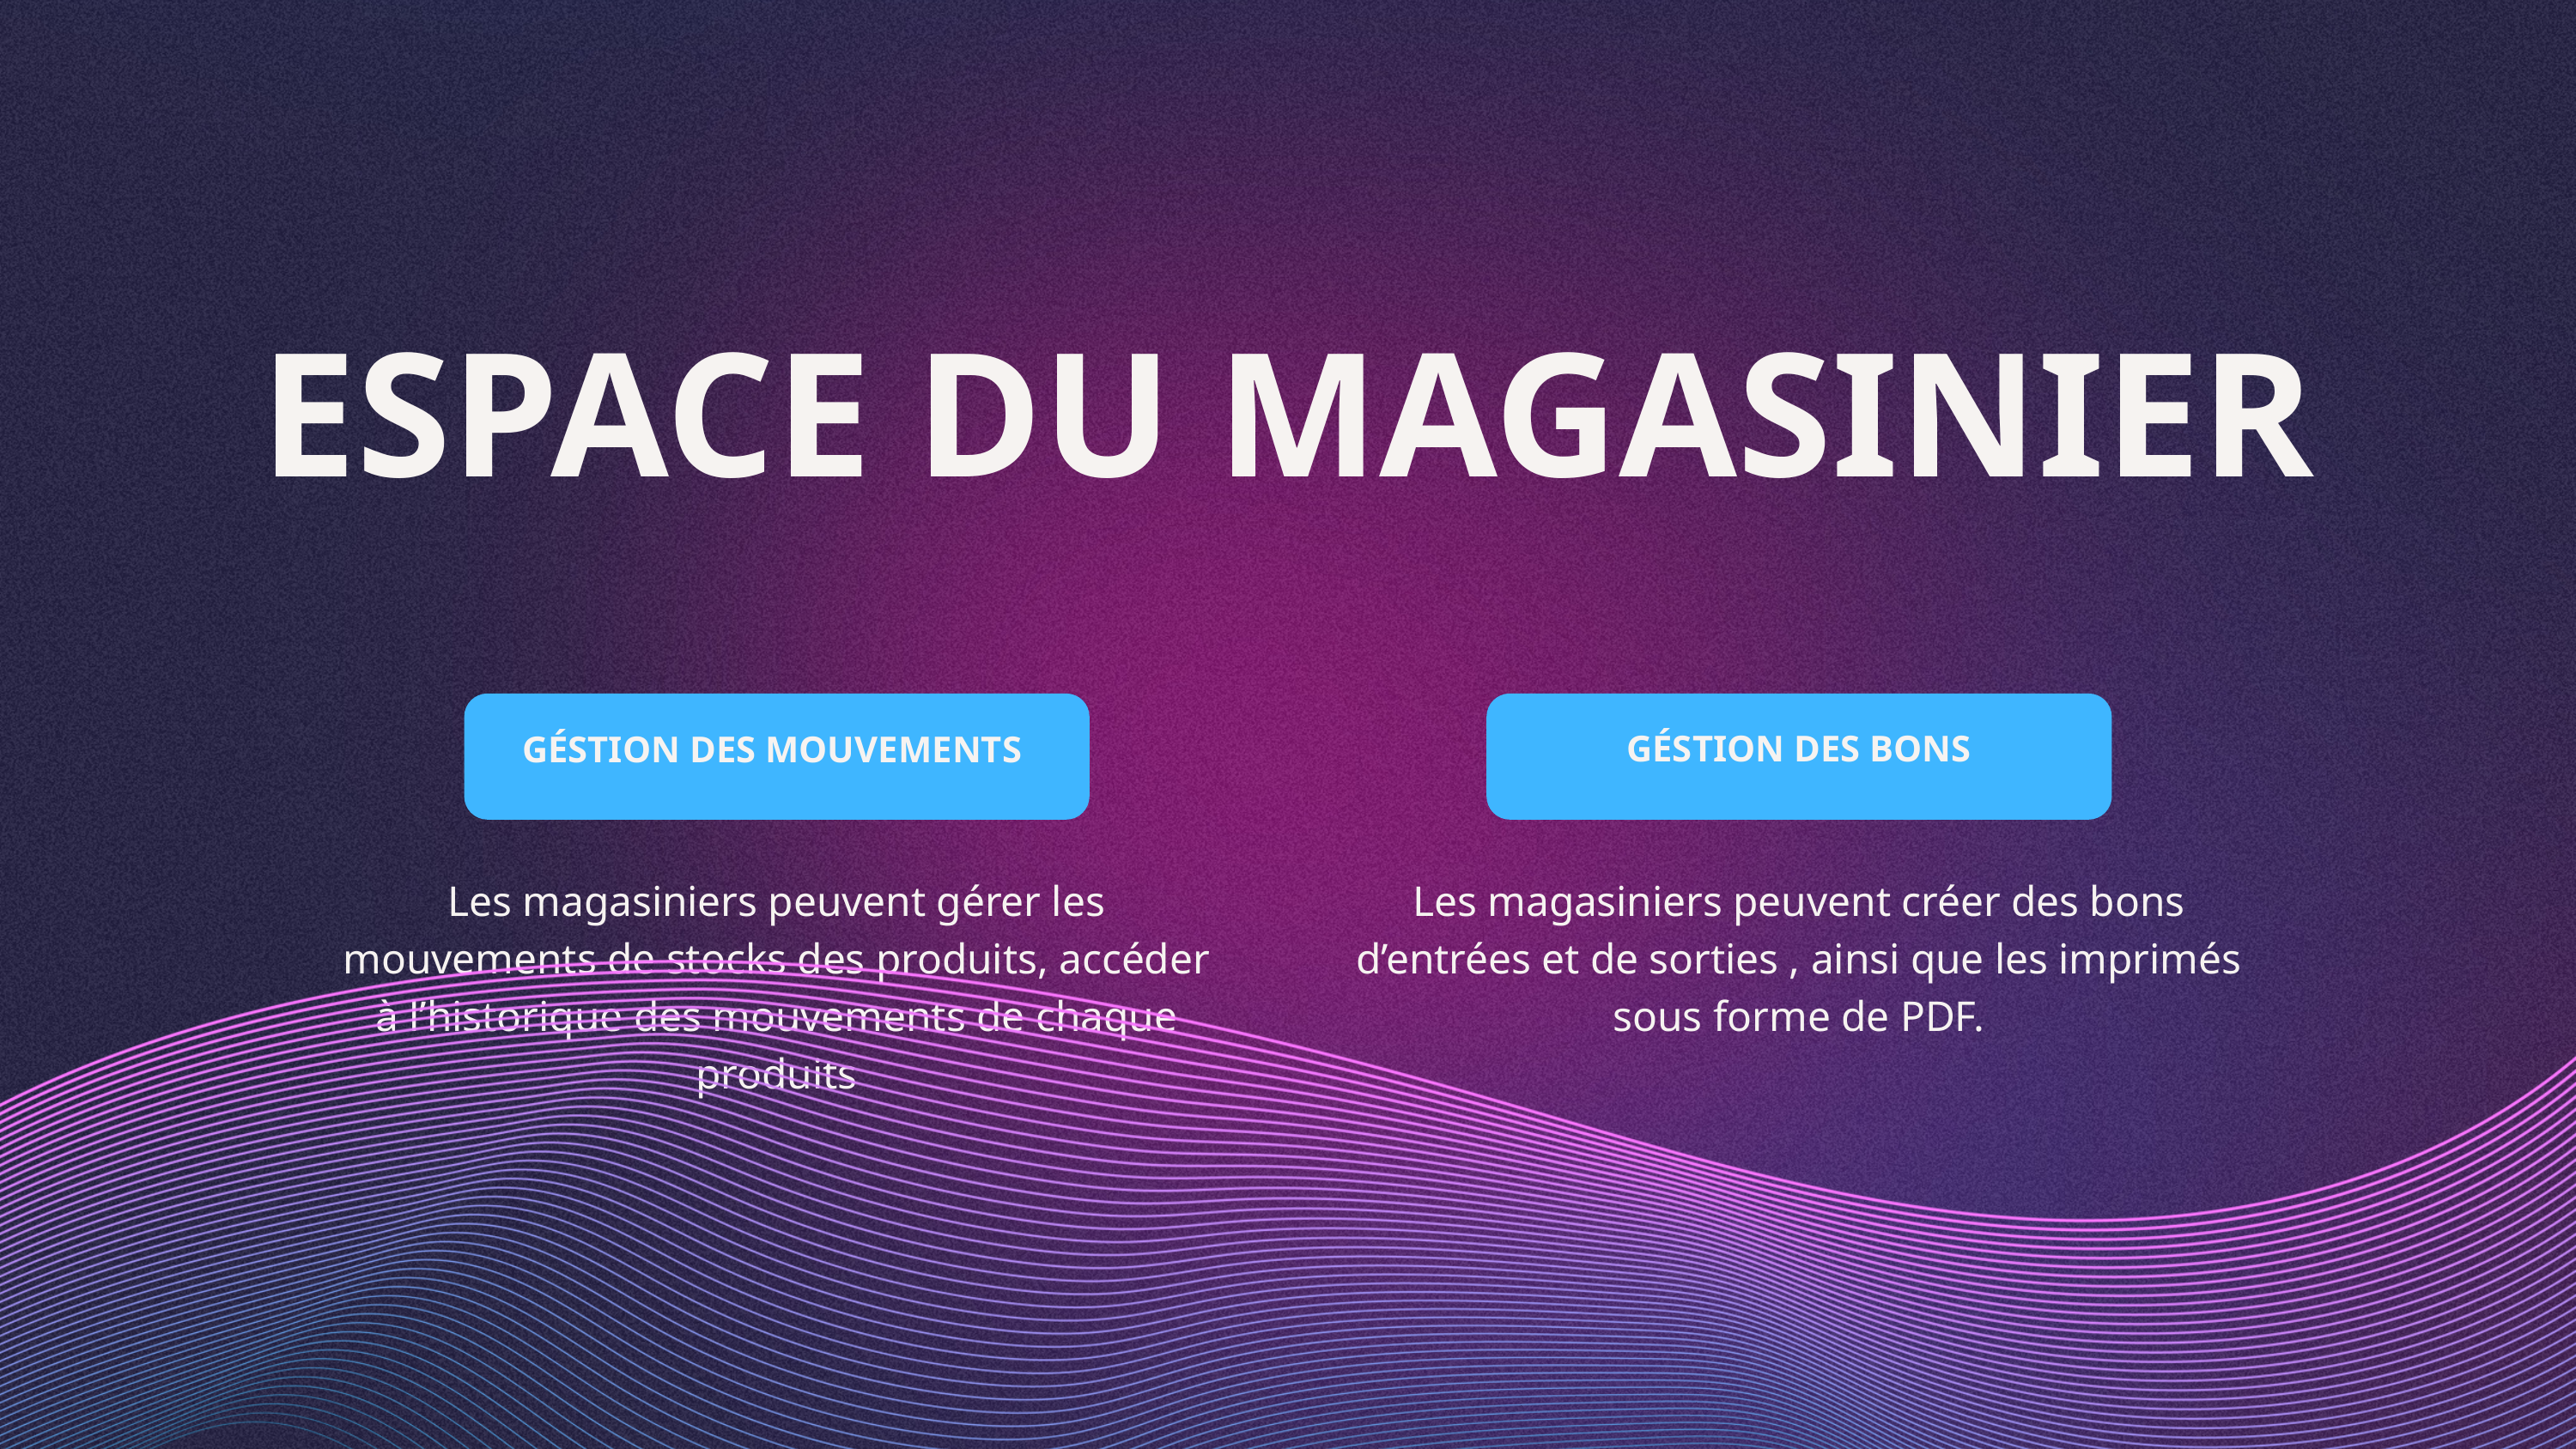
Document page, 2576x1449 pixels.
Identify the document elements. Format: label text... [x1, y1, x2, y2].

text_box Les magasiniers peuvent gérer les mouvements de stocks des produits, accéder à l’historique des mouvements de chaque produits [326, 867, 1227, 960]
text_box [464, 693, 1091, 821]
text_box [1485, 693, 2112, 821]
text_box ESPACE DU MAGASINIER [144, 270, 2432, 512]
text_box [0, 960, 2576, 1449]
text_box Les magasiniers peuvent créer des bons d’entrées et de sorties , ainsi que les imprimés sous forme de PDF. [1349, 867, 2249, 1040]
text_box [0, 0, 2576, 960]
